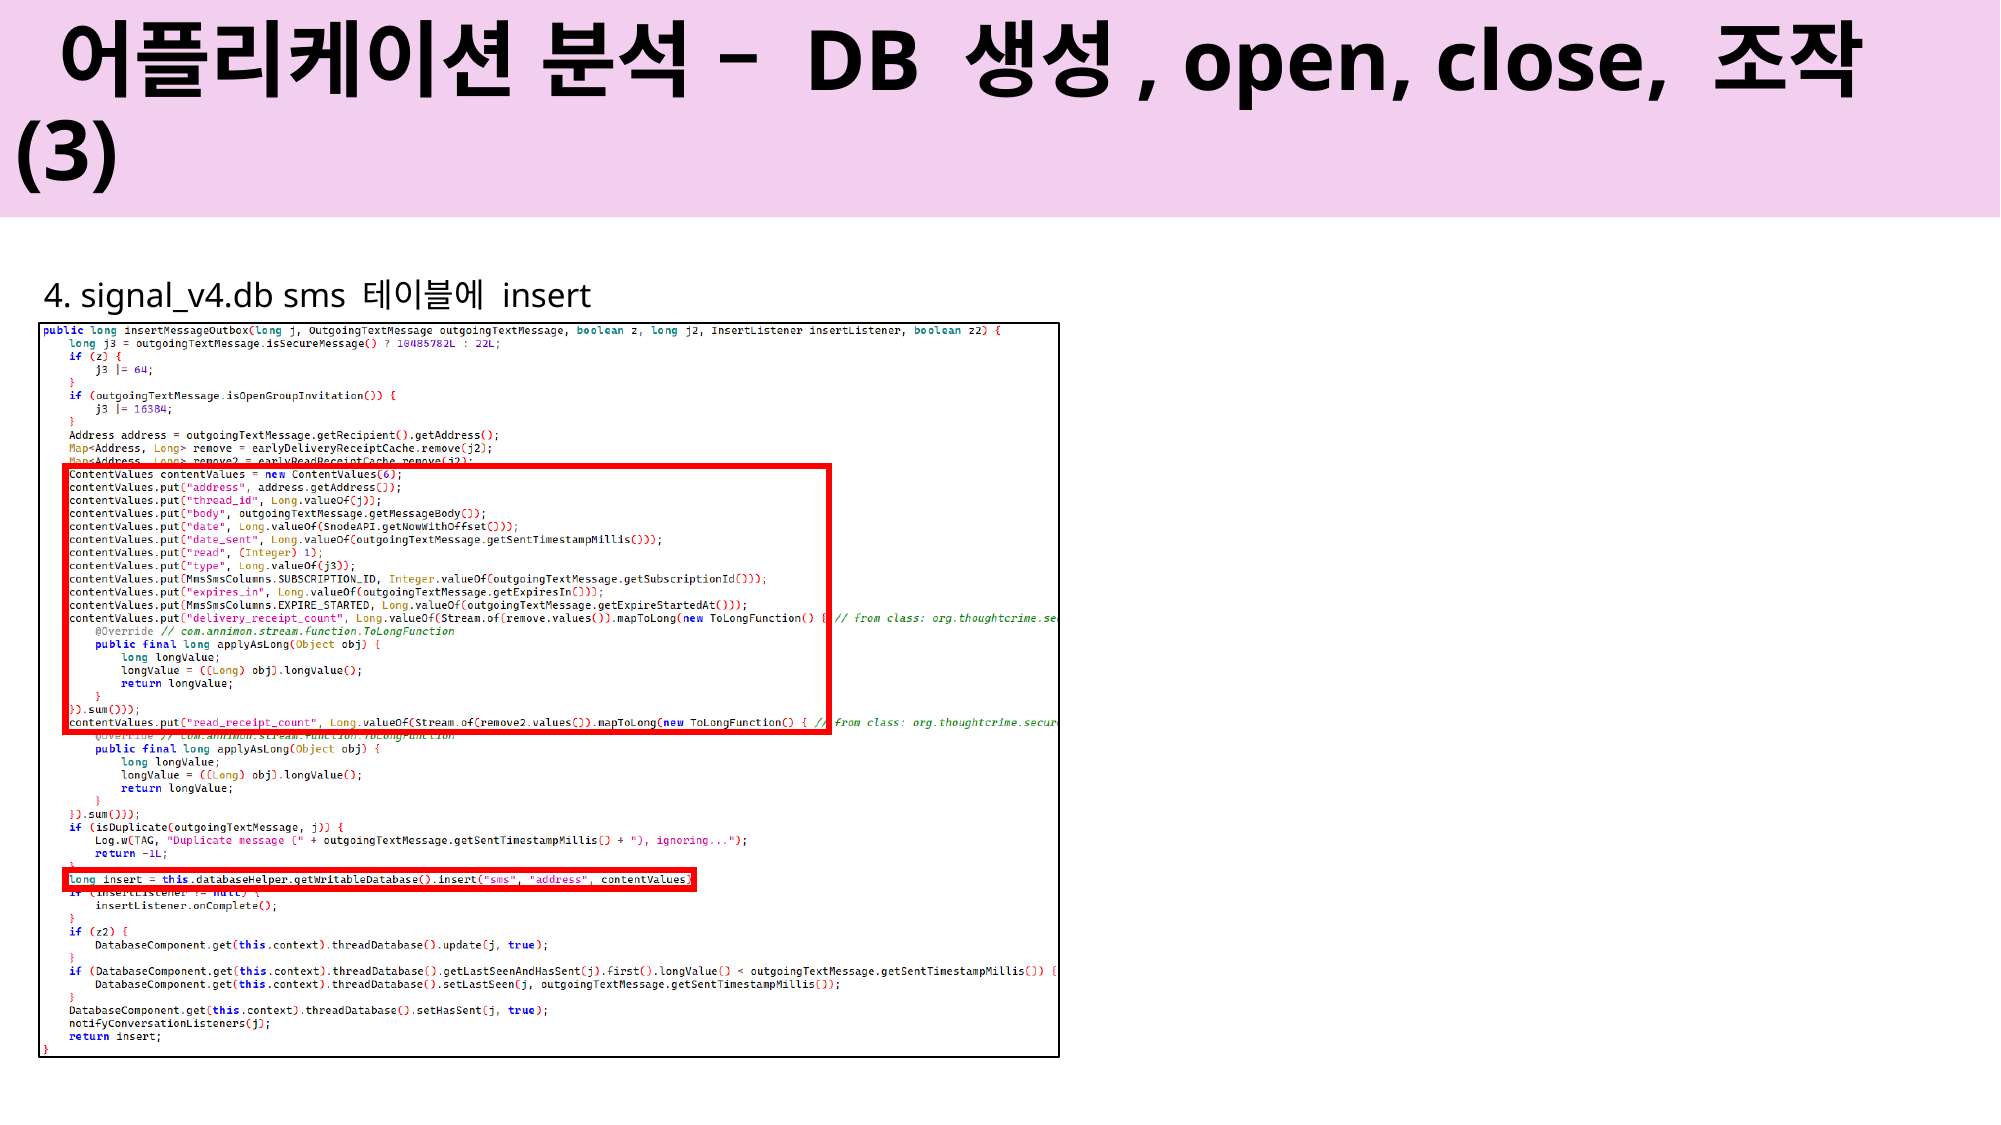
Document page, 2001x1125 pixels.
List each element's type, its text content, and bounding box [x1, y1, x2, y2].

text_box [0, 0, 1725, 218]
text_box 4. signal_v4.db sms 테이블에 insert [29, 229, 607, 322]
title 어플리케이션 분석 – DB 생성, open, close, 조작 (3) [1725, 0, 2000, 218]
picture [39, 323, 1059, 1057]
